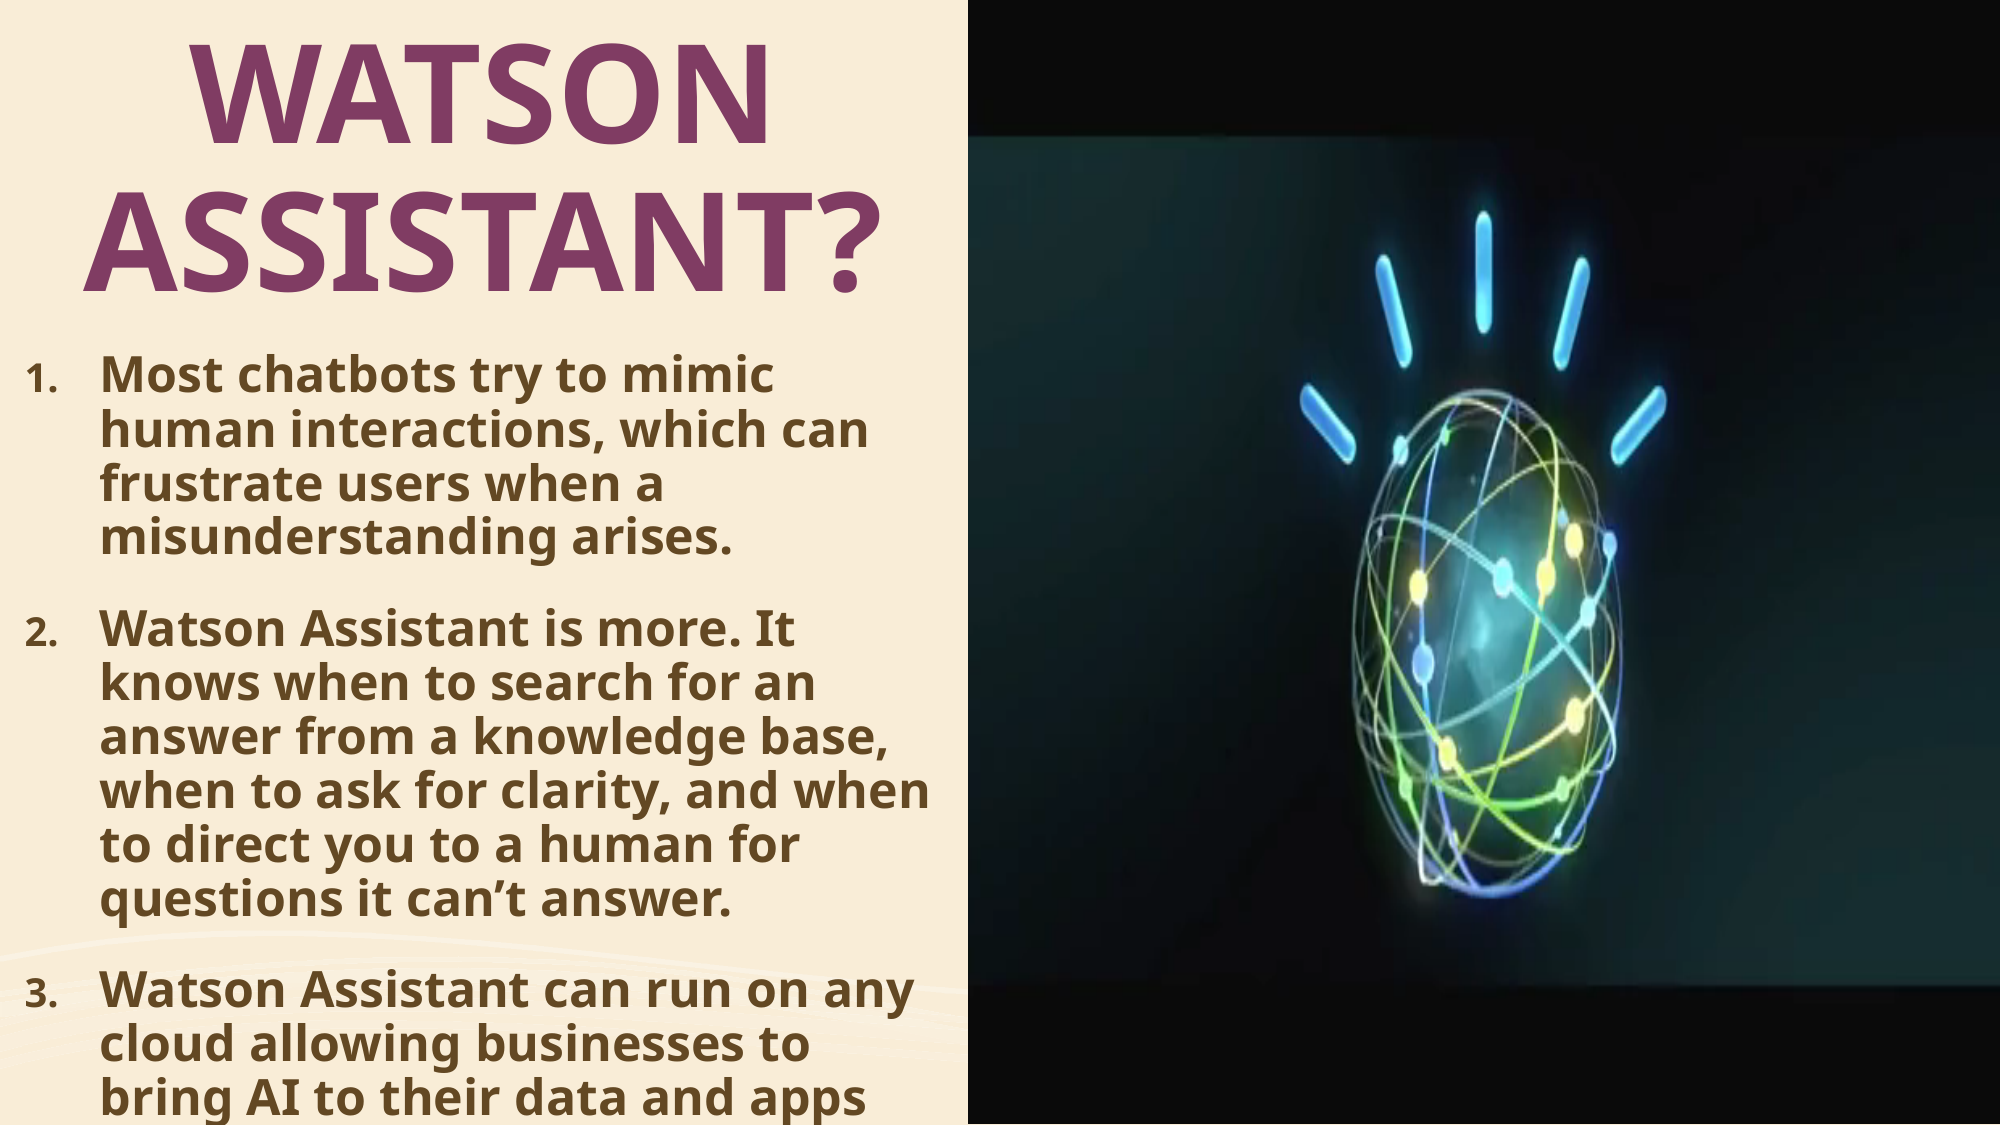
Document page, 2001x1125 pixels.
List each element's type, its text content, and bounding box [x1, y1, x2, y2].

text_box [967, 0, 2000, 1125]
text_box Most chatbots try to mimic human interactions, which can frustrate users when a misunderstanding arises. Watson Assistant is more. It knows when to search for an answer from a knowledge base, when to ask for clarity, and when to direct you to a human for questions it can’t answer. Watson Assistant can run on any cloud allowing businesses to bring AI to their data and apps wherever they are. [24, 349, 943, 1091]
text_box WHY WATSON ASSISTANT? [0, 0, 967, 329]
